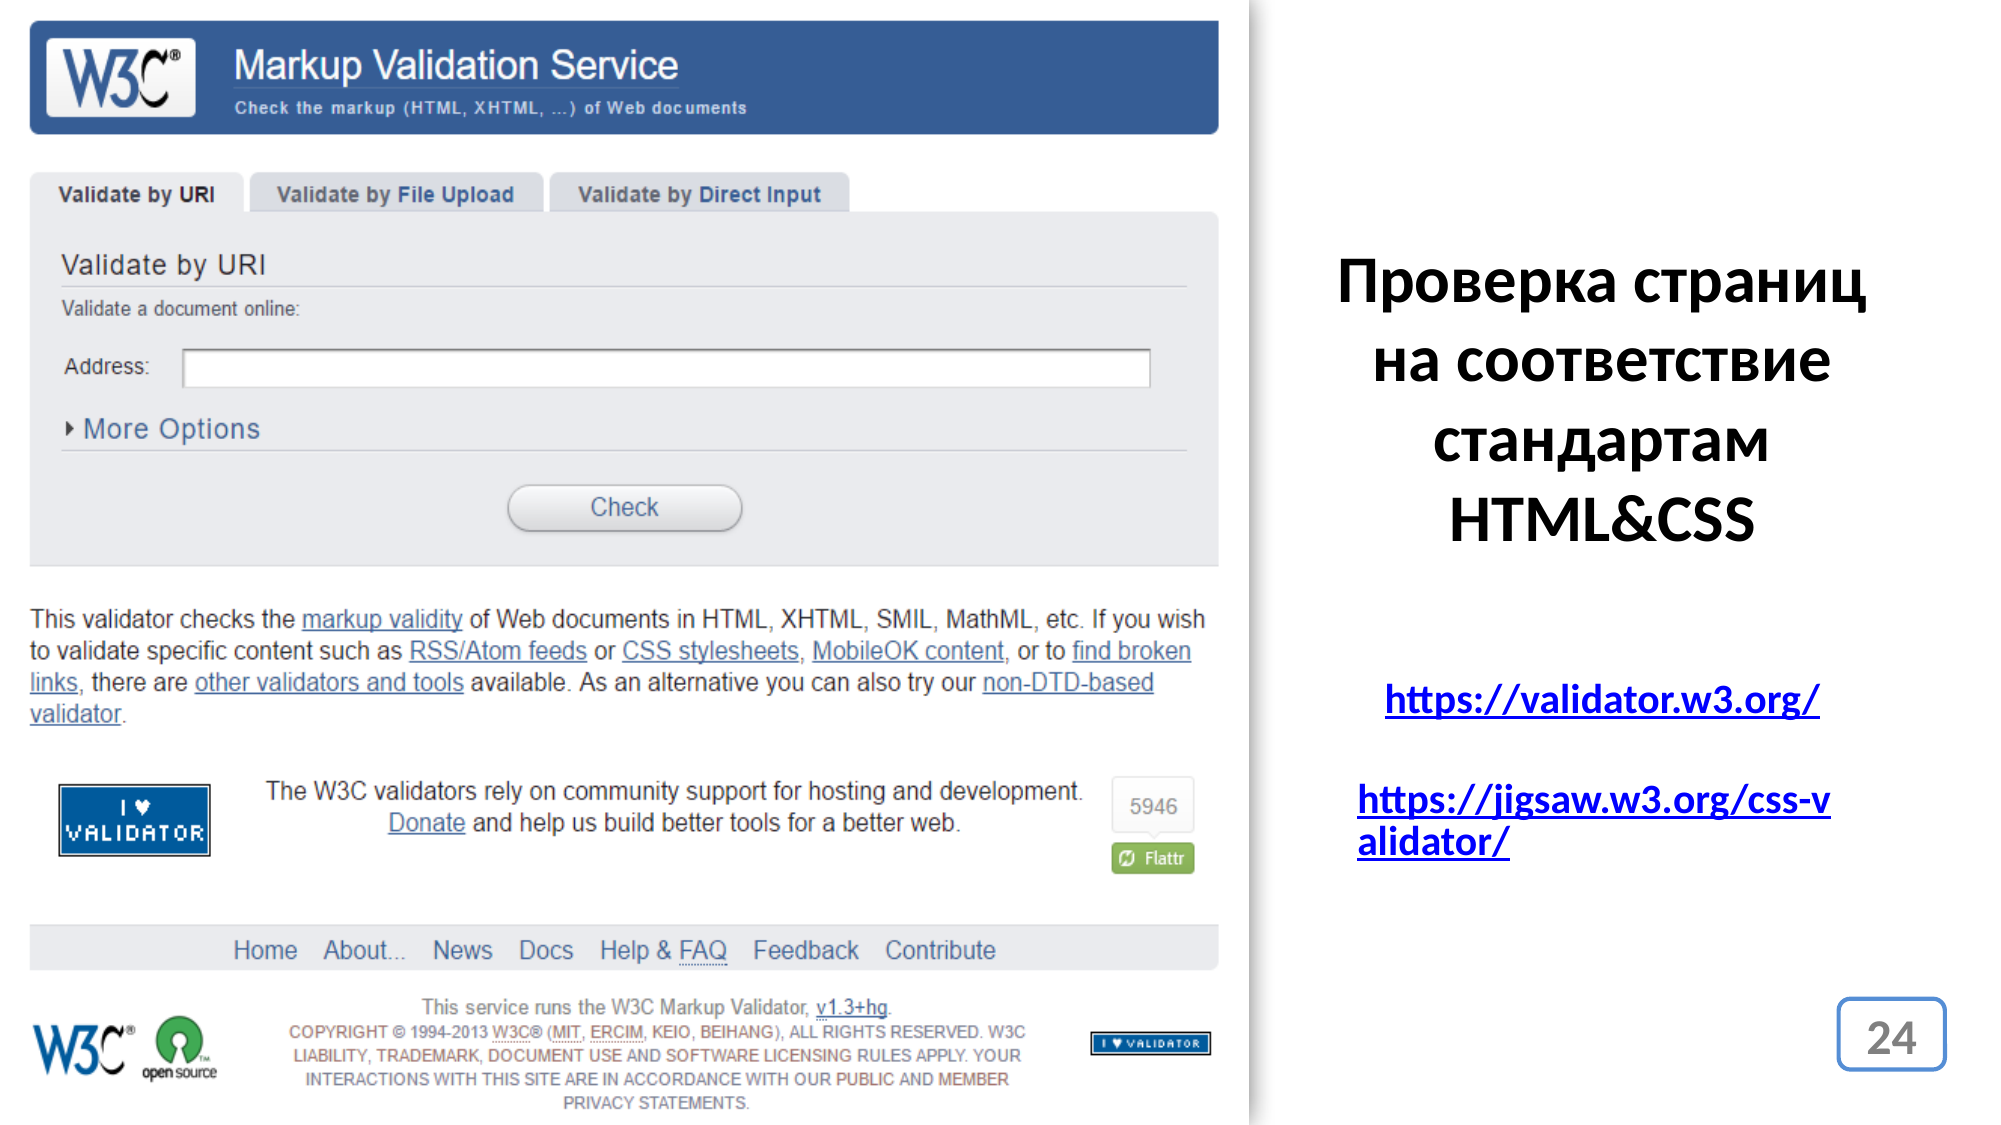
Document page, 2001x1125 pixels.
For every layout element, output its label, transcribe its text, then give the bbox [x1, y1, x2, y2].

picture [0, 0, 1249, 1125]
text_box 24 [1836, 996, 1948, 1072]
text_box https://validator.w3.org/ https://jigsaw.w3.org/css-validator/ [1342, 664, 1863, 830]
text_box Проверка страниц на соответствие стандартам HTML&CSS [1295, 227, 1910, 563]
